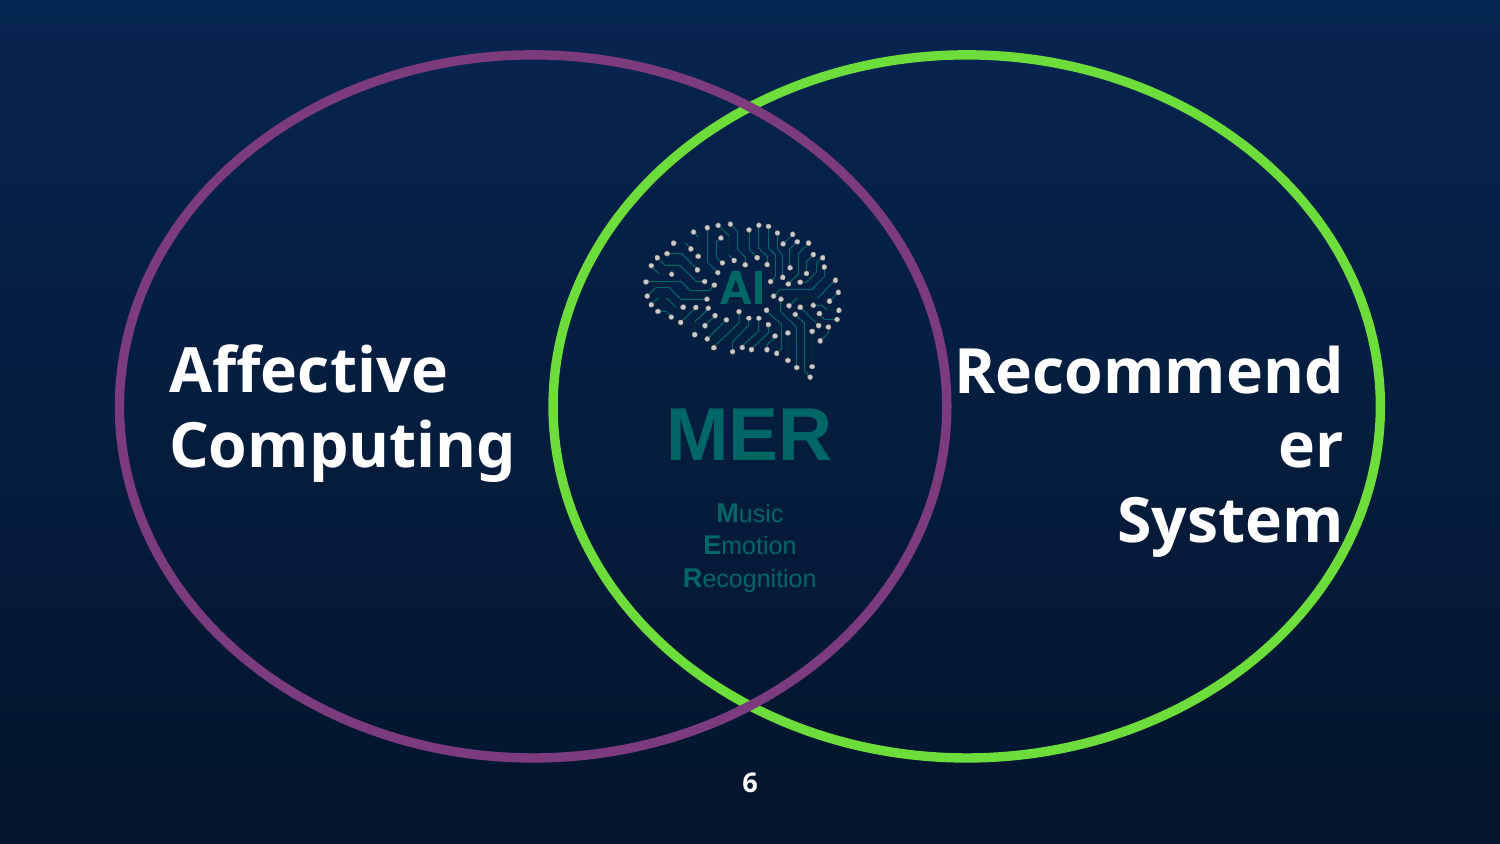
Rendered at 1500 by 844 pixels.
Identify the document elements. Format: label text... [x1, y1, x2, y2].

text_box [117, 52, 938, 761]
text_box [751, 539, 1340, 761]
text_box Recommender System [920, 323, 1359, 563]
text_box Music Emotion Recognition [646, 487, 854, 600]
slide_number 6 [705, 724, 795, 844]
text_box MER [646, 400, 854, 484]
text_box Affective Computing [154, 323, 556, 488]
picture [632, 209, 868, 394]
text_box [751, 52, 1383, 524]
